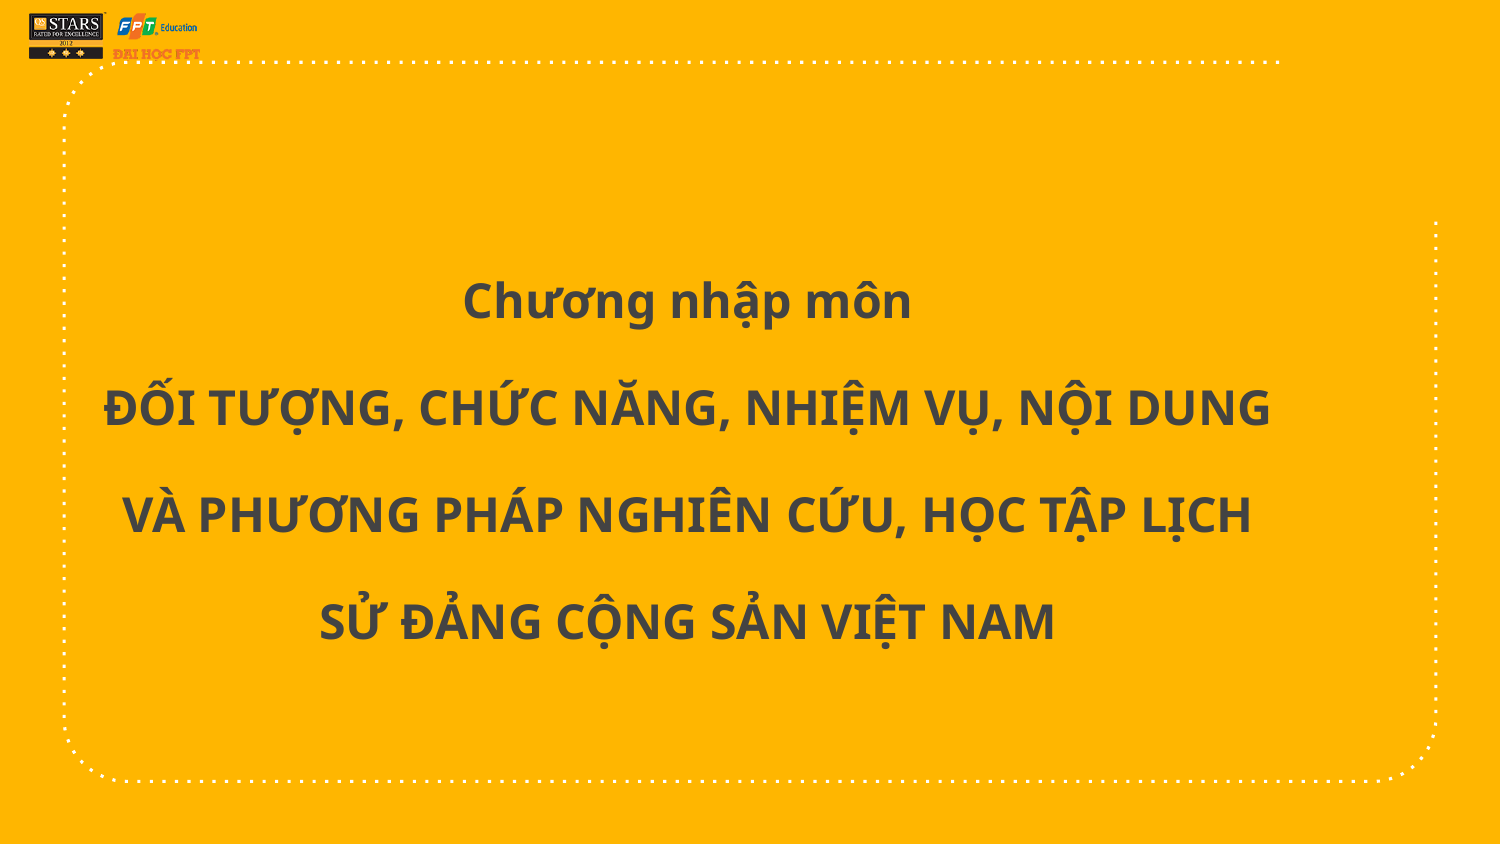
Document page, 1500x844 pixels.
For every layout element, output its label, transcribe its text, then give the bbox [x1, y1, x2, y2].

picture [29, 12, 200, 61]
title Chương nhập môn ĐỐI TƯỢNG, CHỨC NĂNG, NHIỆM VỤ, NỘI DUNG VÀ PHƯƠNG PHÁP NGHIÊN CỨU, HỌC TẬP LỊCH SỬ ĐẢNG CỘNG SẢN VIỆT NAM [73, 253, 1304, 696]
